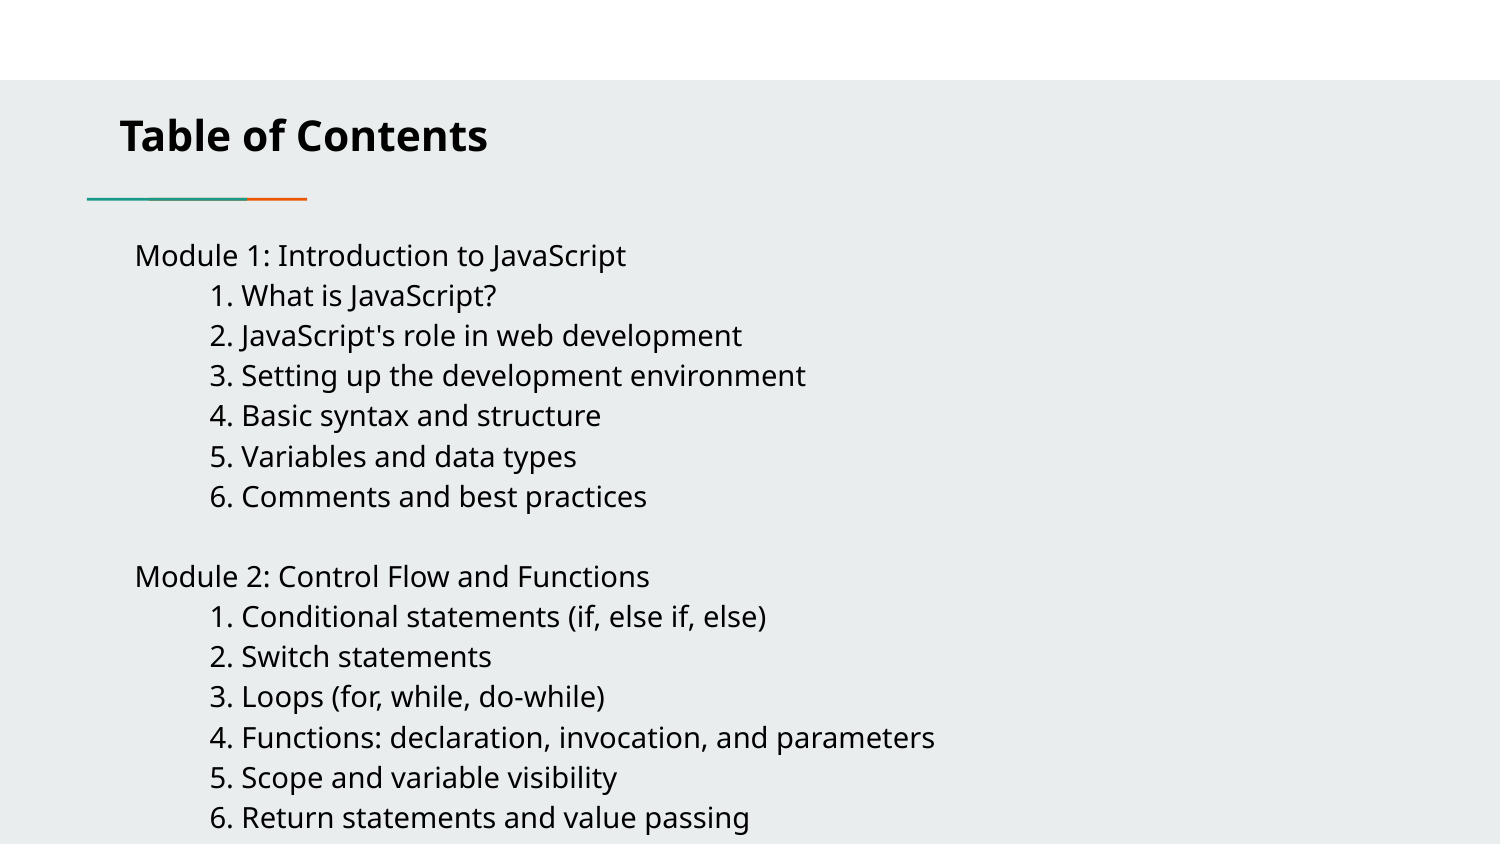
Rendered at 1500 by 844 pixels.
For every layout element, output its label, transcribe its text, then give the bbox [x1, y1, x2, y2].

subtitle Table of Contents [104, 86, 1366, 176]
title Module 1: Introduction to JavaScript 1. What is JavaScript? 2. JavaScript's role in web development 3. Setting up the development environment 4. Basic syntax and structure 5. Variables and data types 6. Comments and best practices Module 2: Control Flow and Functions 1. Conditional statements (if, else if, else) 2. Switch statements 3. Loops (for, while, do-while) 4. Functions: declaration, invocation, and parameters 5. Scope and variable visibility 6. Return statements and value passing [119, 216, 1381, 784]
